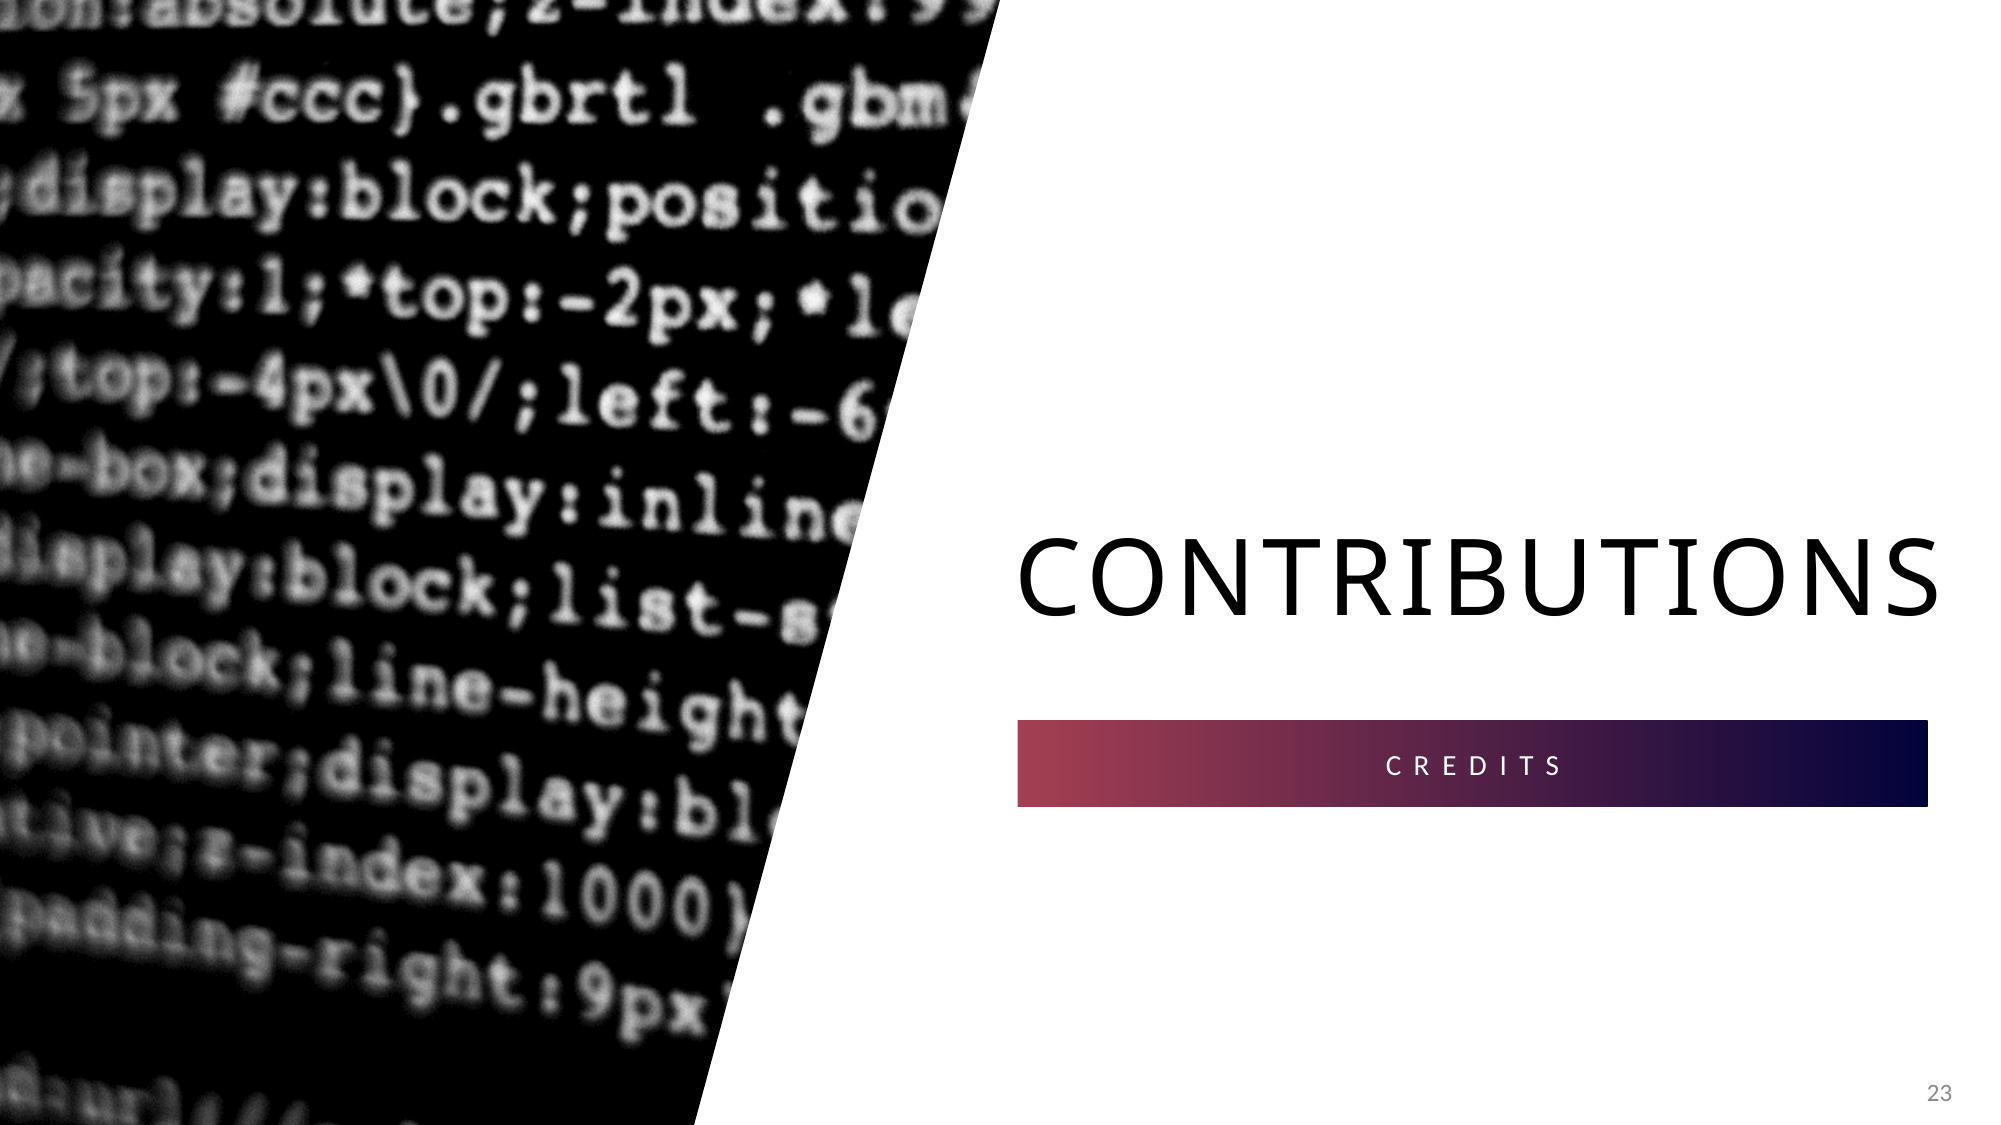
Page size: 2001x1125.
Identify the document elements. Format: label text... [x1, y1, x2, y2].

title contributions [1000, 371, 1960, 644]
picture [0, 0, 1000, 1125]
list credits [1017, 720, 1928, 807]
slide_number 23 [1894, 1061, 1968, 1121]
